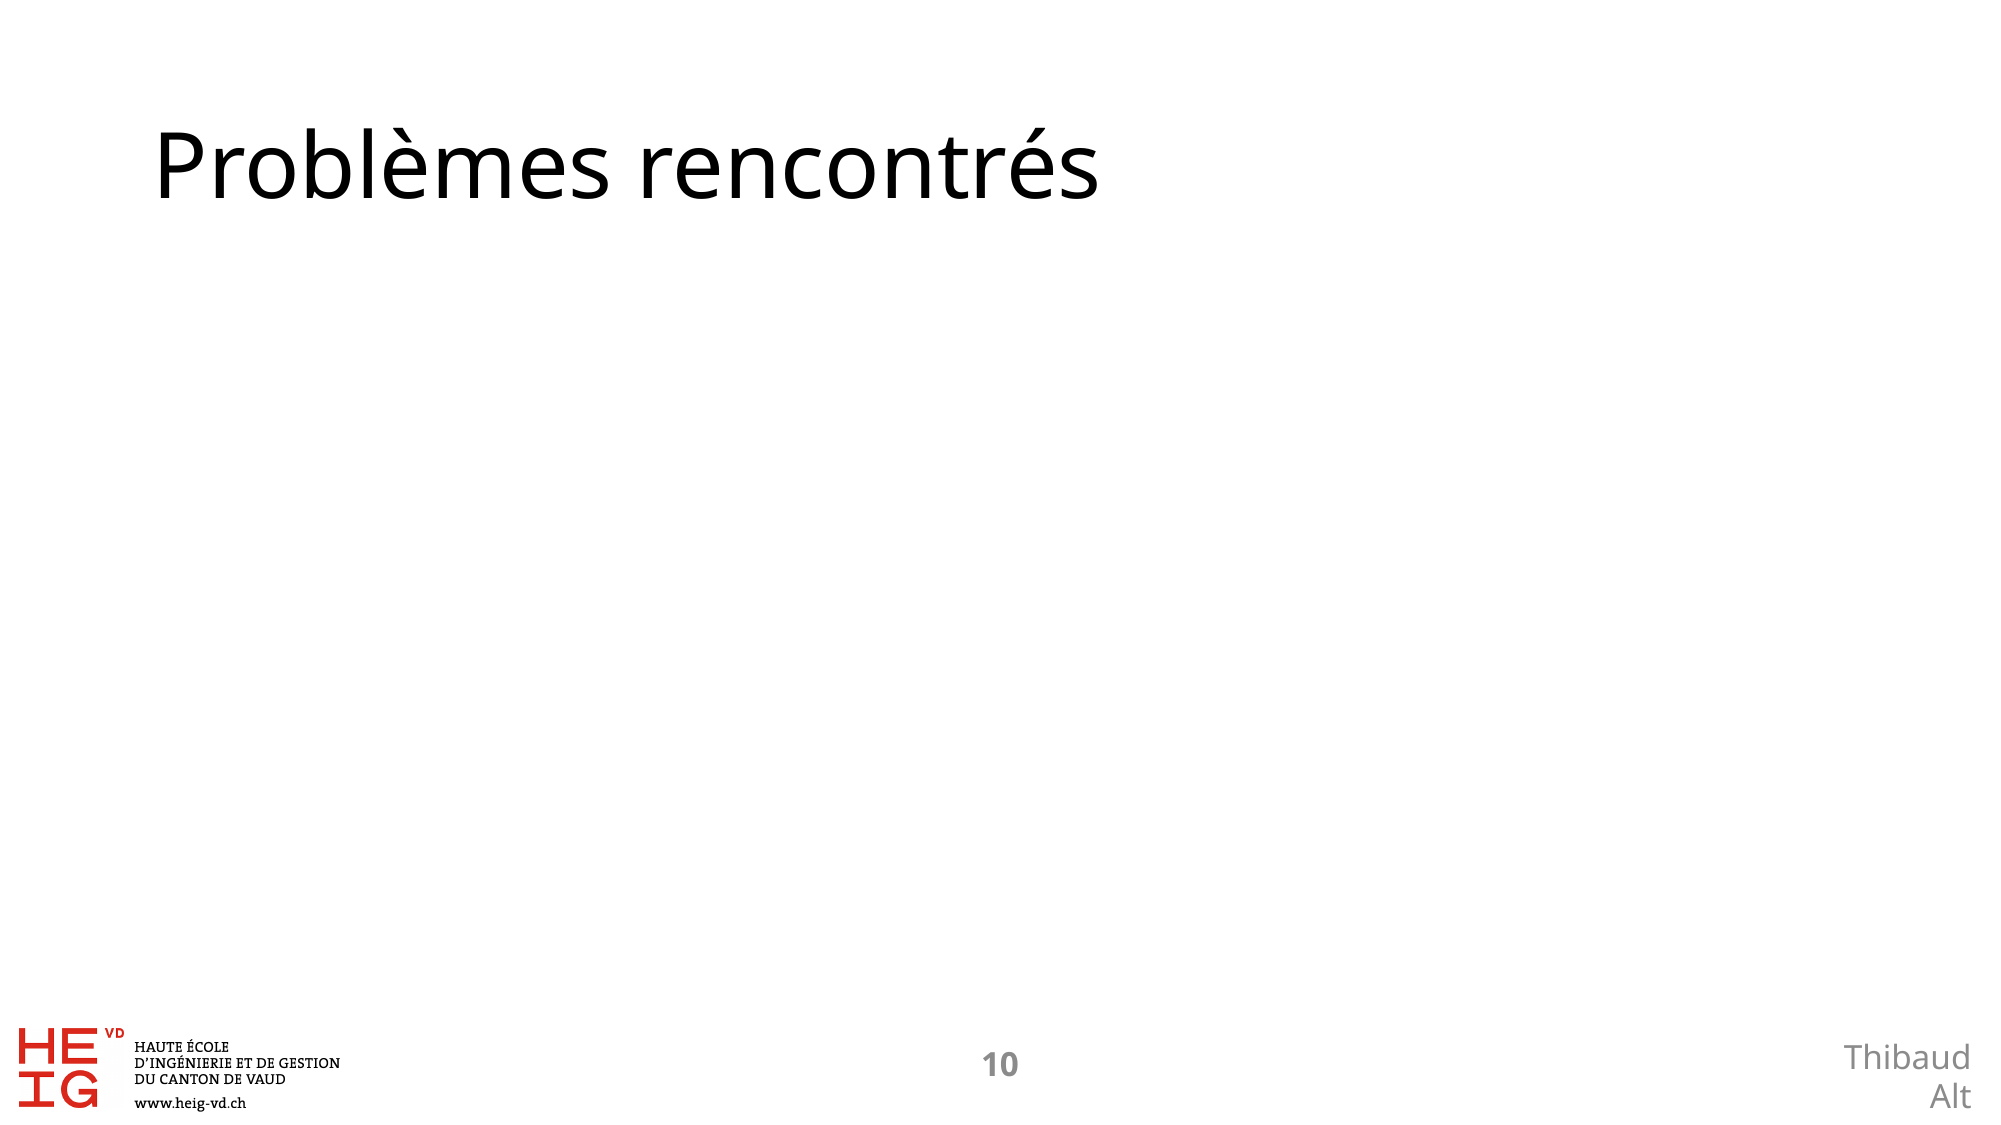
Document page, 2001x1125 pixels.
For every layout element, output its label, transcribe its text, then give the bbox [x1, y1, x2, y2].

slide_number 9 [774, 1035, 1225, 1096]
picture [131, 1025, 351, 1118]
picture [19, 1028, 124, 1108]
title Problèmes rencontrés [137, 59, 1863, 278]
